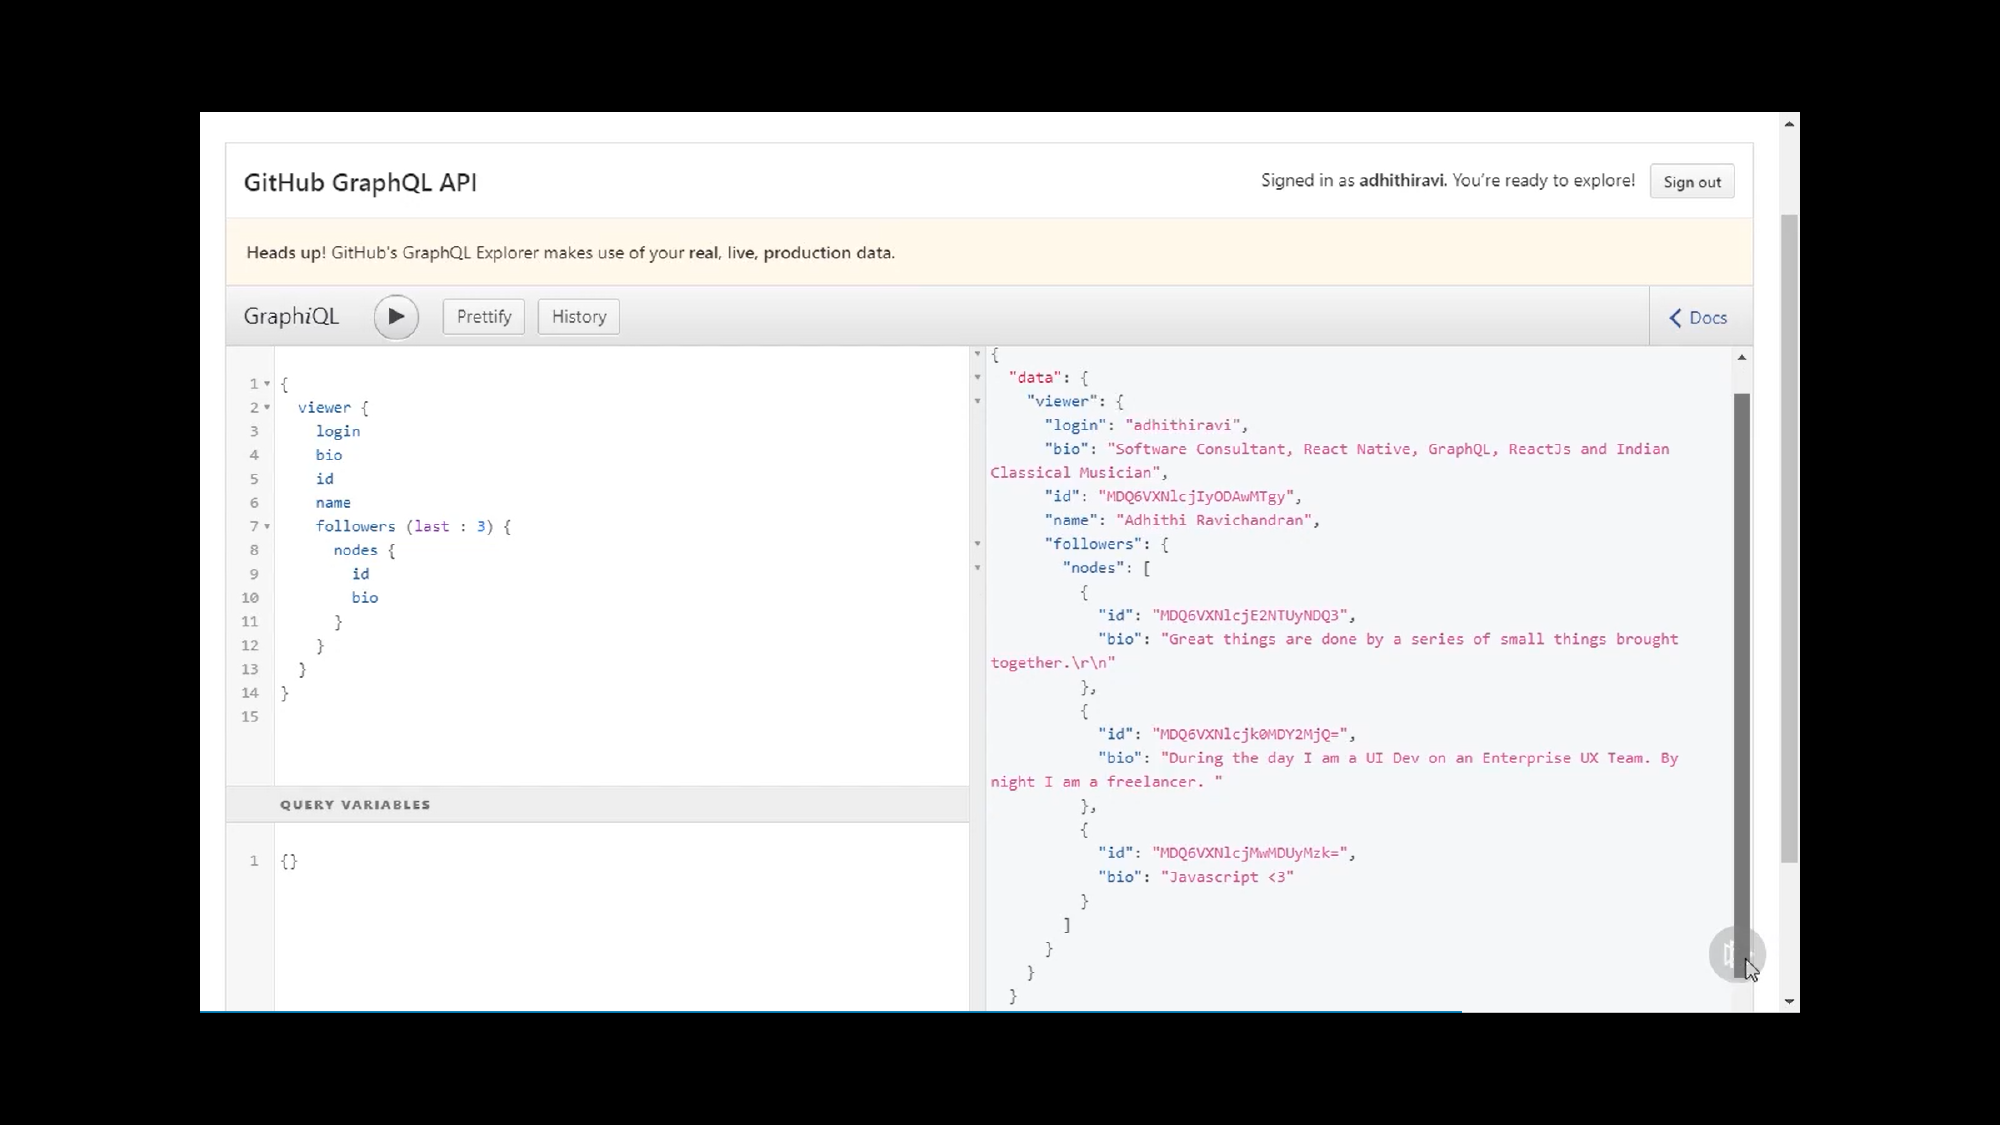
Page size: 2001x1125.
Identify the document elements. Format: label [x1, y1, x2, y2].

picture [199, 112, 1800, 1013]
